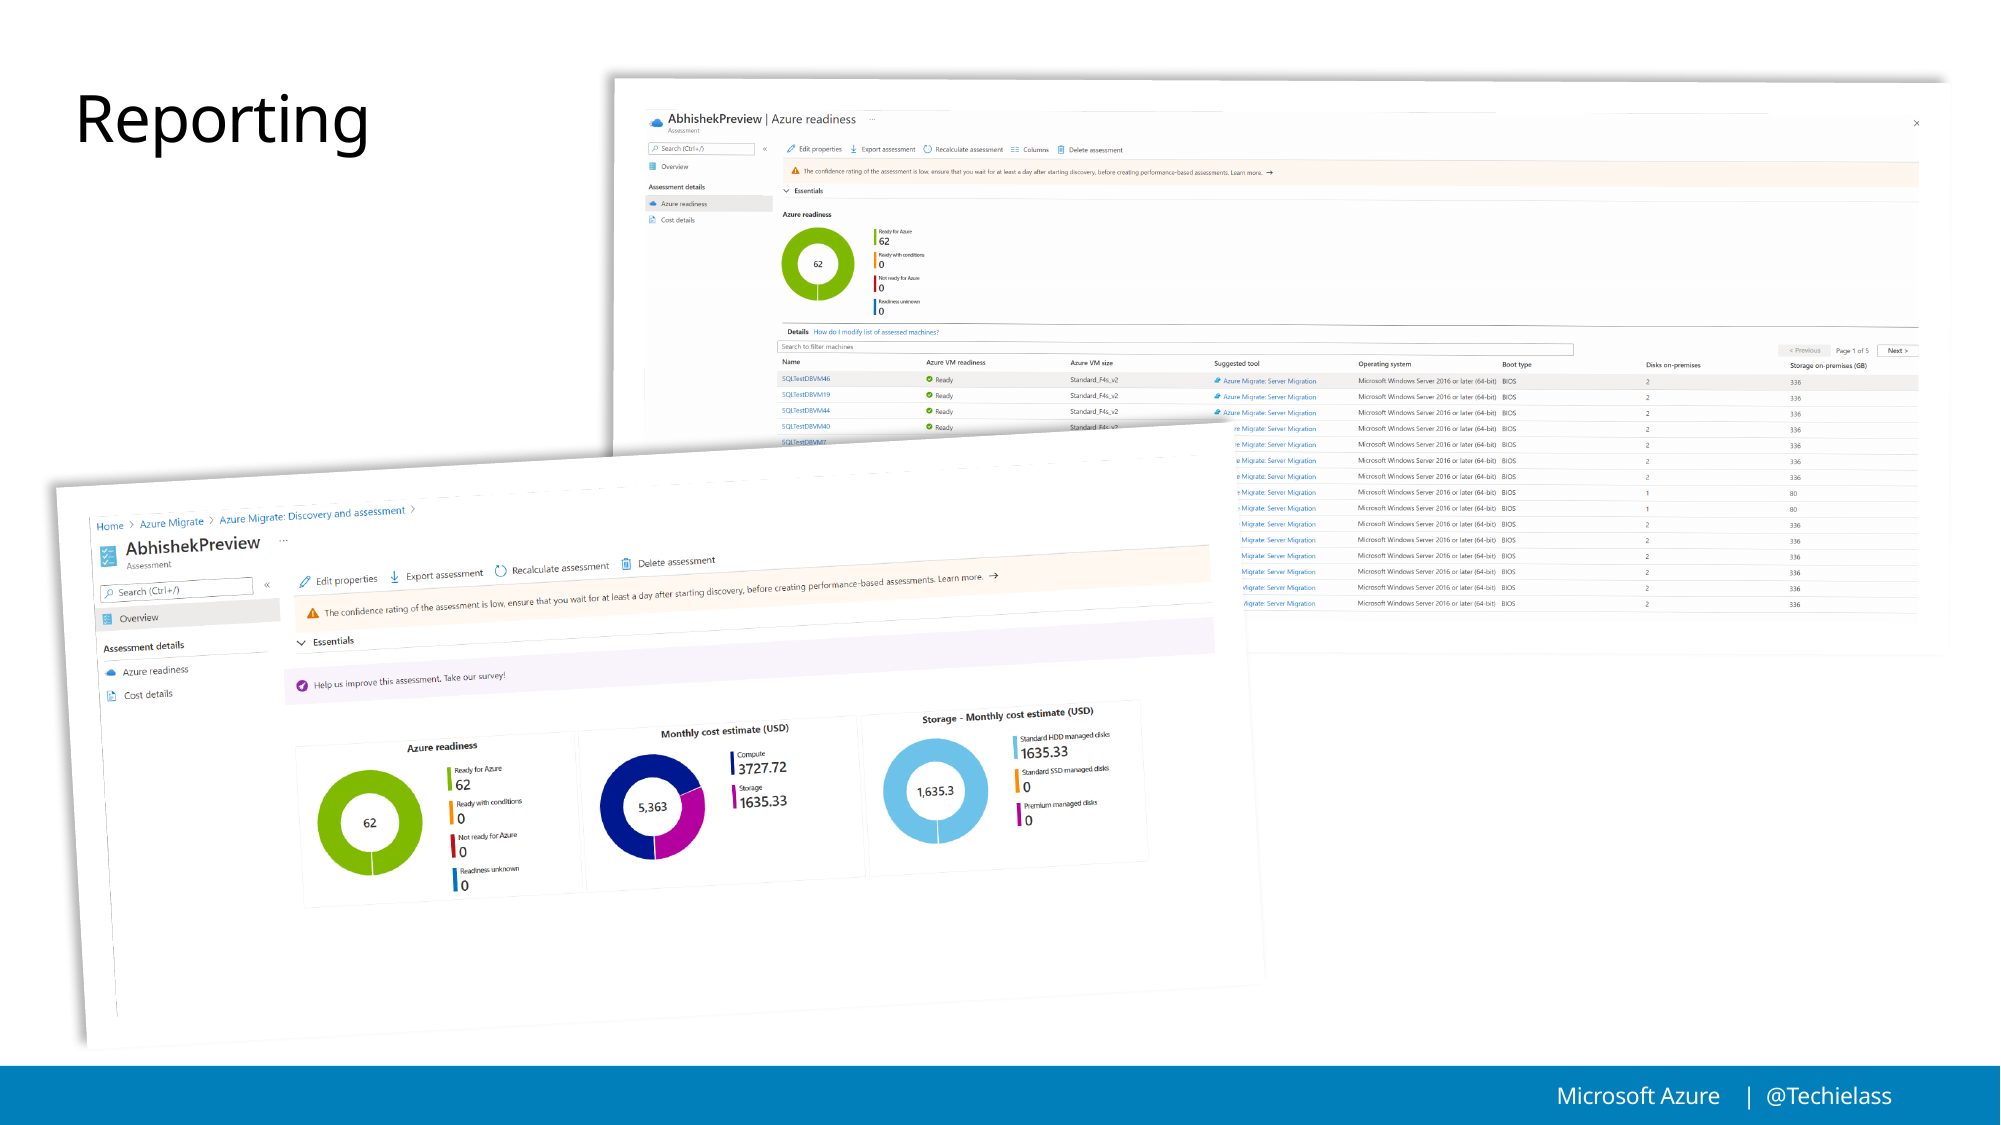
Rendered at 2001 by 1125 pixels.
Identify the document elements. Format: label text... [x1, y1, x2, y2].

text_box [0, 1065, 2000, 1125]
text_box Microsoft Azure | @Techielass [1193, 1081, 1893, 1109]
title Reporting [74, 71, 604, 205]
picture [91, 110, 1919, 1016]
